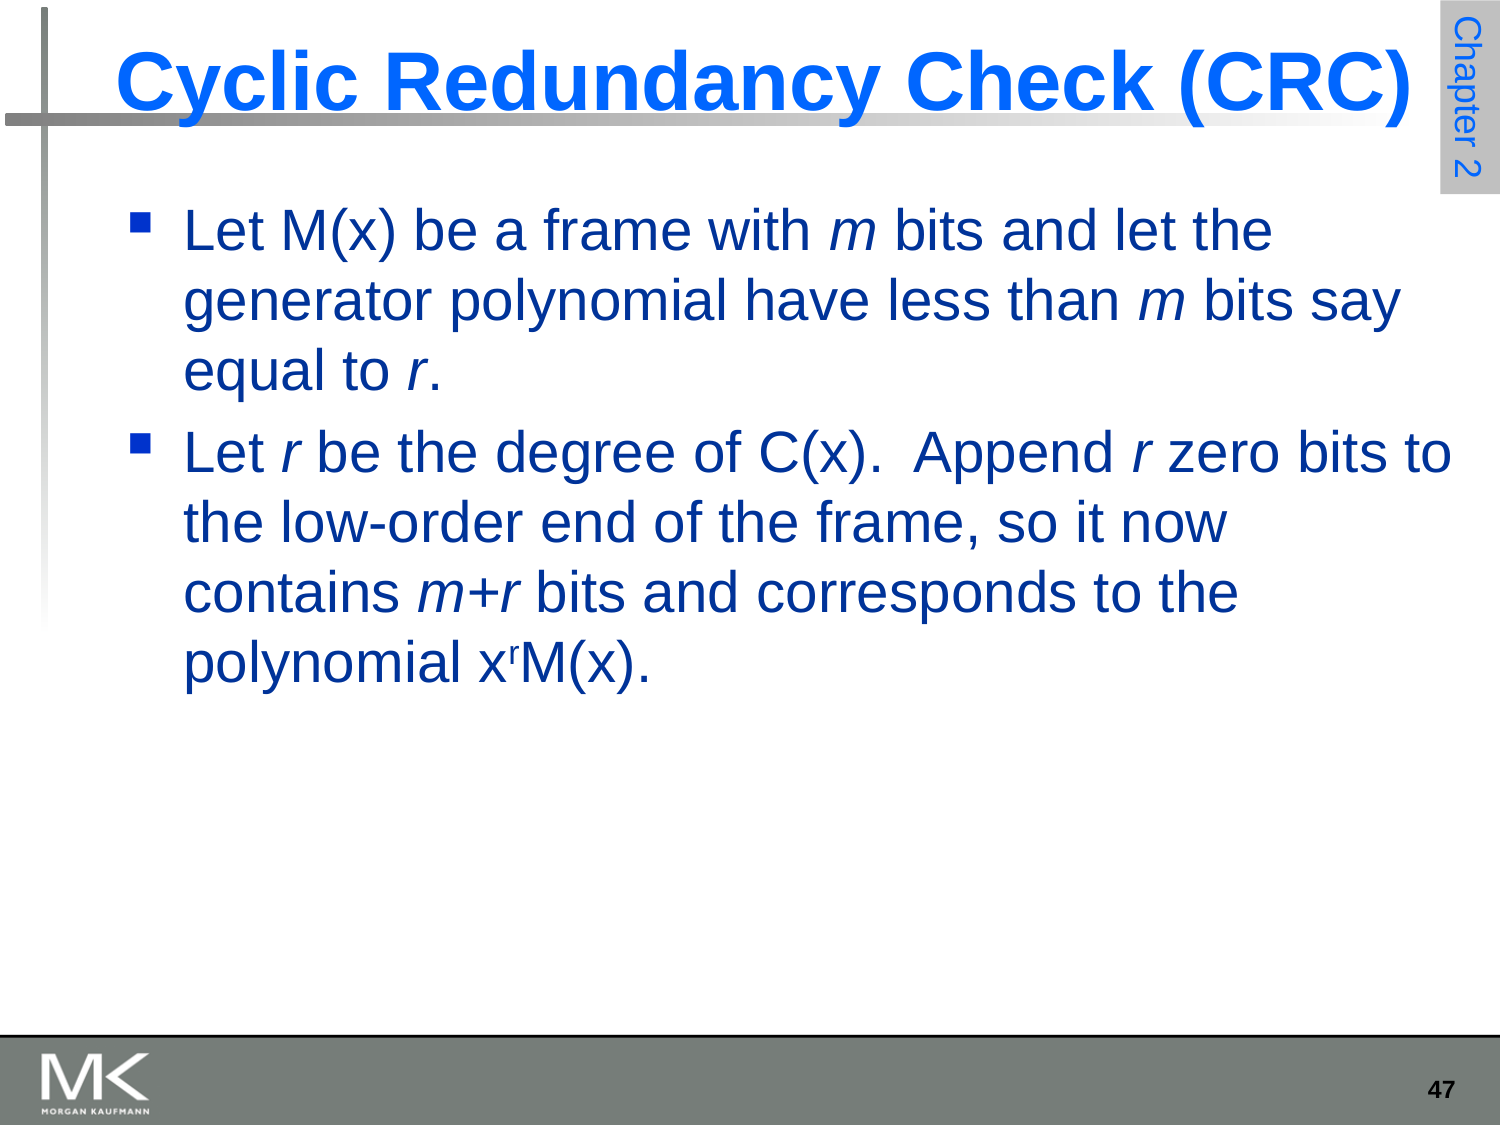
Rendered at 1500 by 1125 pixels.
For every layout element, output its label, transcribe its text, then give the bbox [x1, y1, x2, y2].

picture [29, 1046, 160, 1123]
title Cyclic Redundancy Check (CRC) [100, 17, 1459, 135]
list Let M(x) be a frame with m bits and let the generator polynomial have less than m bits say equal to r. Let r be the degree of C(x). Append r zero bits to the low-order end of the frame, so it now contains m+r bits and corresponds to the polynomial xrM(x). [112, 184, 1469, 1024]
